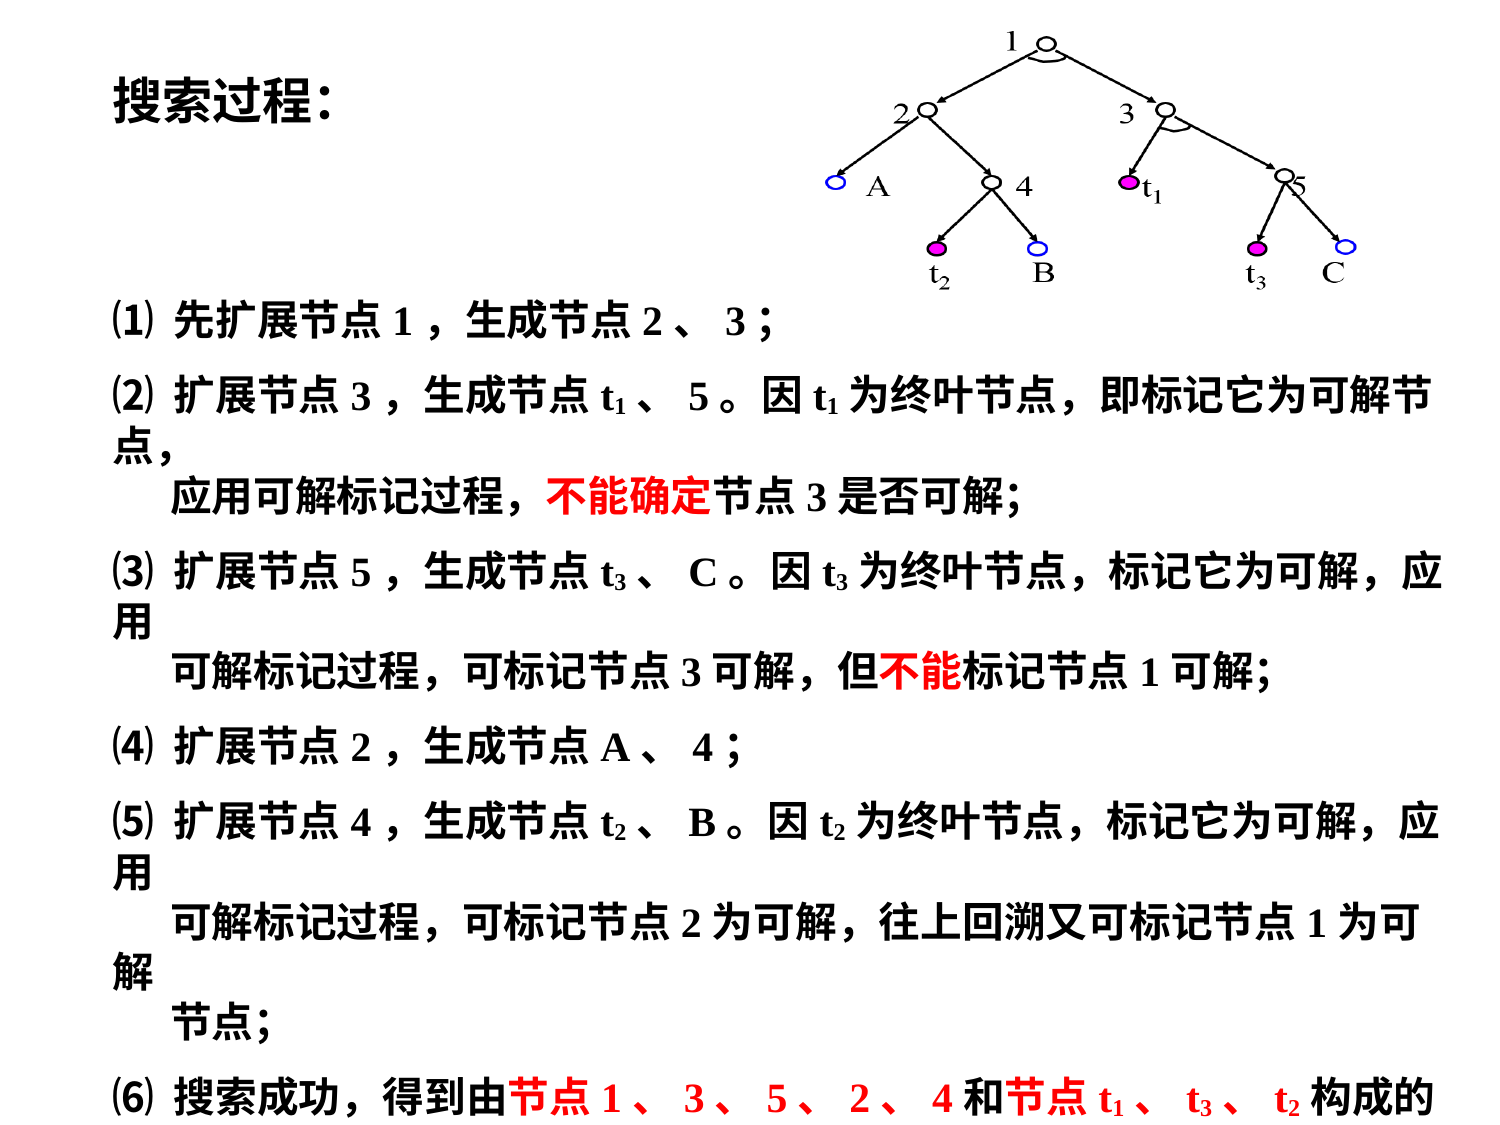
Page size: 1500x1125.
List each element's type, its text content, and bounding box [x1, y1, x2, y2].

text_box ⑴ 先扩展节点1，生成节点2、3； ⑵ 扩展节点3，生成节点t1、5。因t1为终叶节点，即标记它为可解节点， 应用可解标记过程，不能确定节点3是否可解； ⑶ 扩展节点5，生成节点t3、C。因t3为终叶节点，标记它为可解，应用 可解标记过程，可标记节点3可解，但不能标记节点1可解； ⑷ 扩展节点2，生成节点A、4； ⑸ 扩展节点4，生成节点t2、B。因t2为终叶节点，标记它为可解，应用 可解标记过程，可标记节点2为可解，往上回溯又可标记节点1为可解 节点； ⑹ 搜索成功，得到由节点1、3、5、2、4和节点t1、t3、t2构成的解树。 [112, 286, 1463, 1125]
picture [824, 12, 1413, 307]
text_box 搜索过程： [112, 61, 375, 137]
